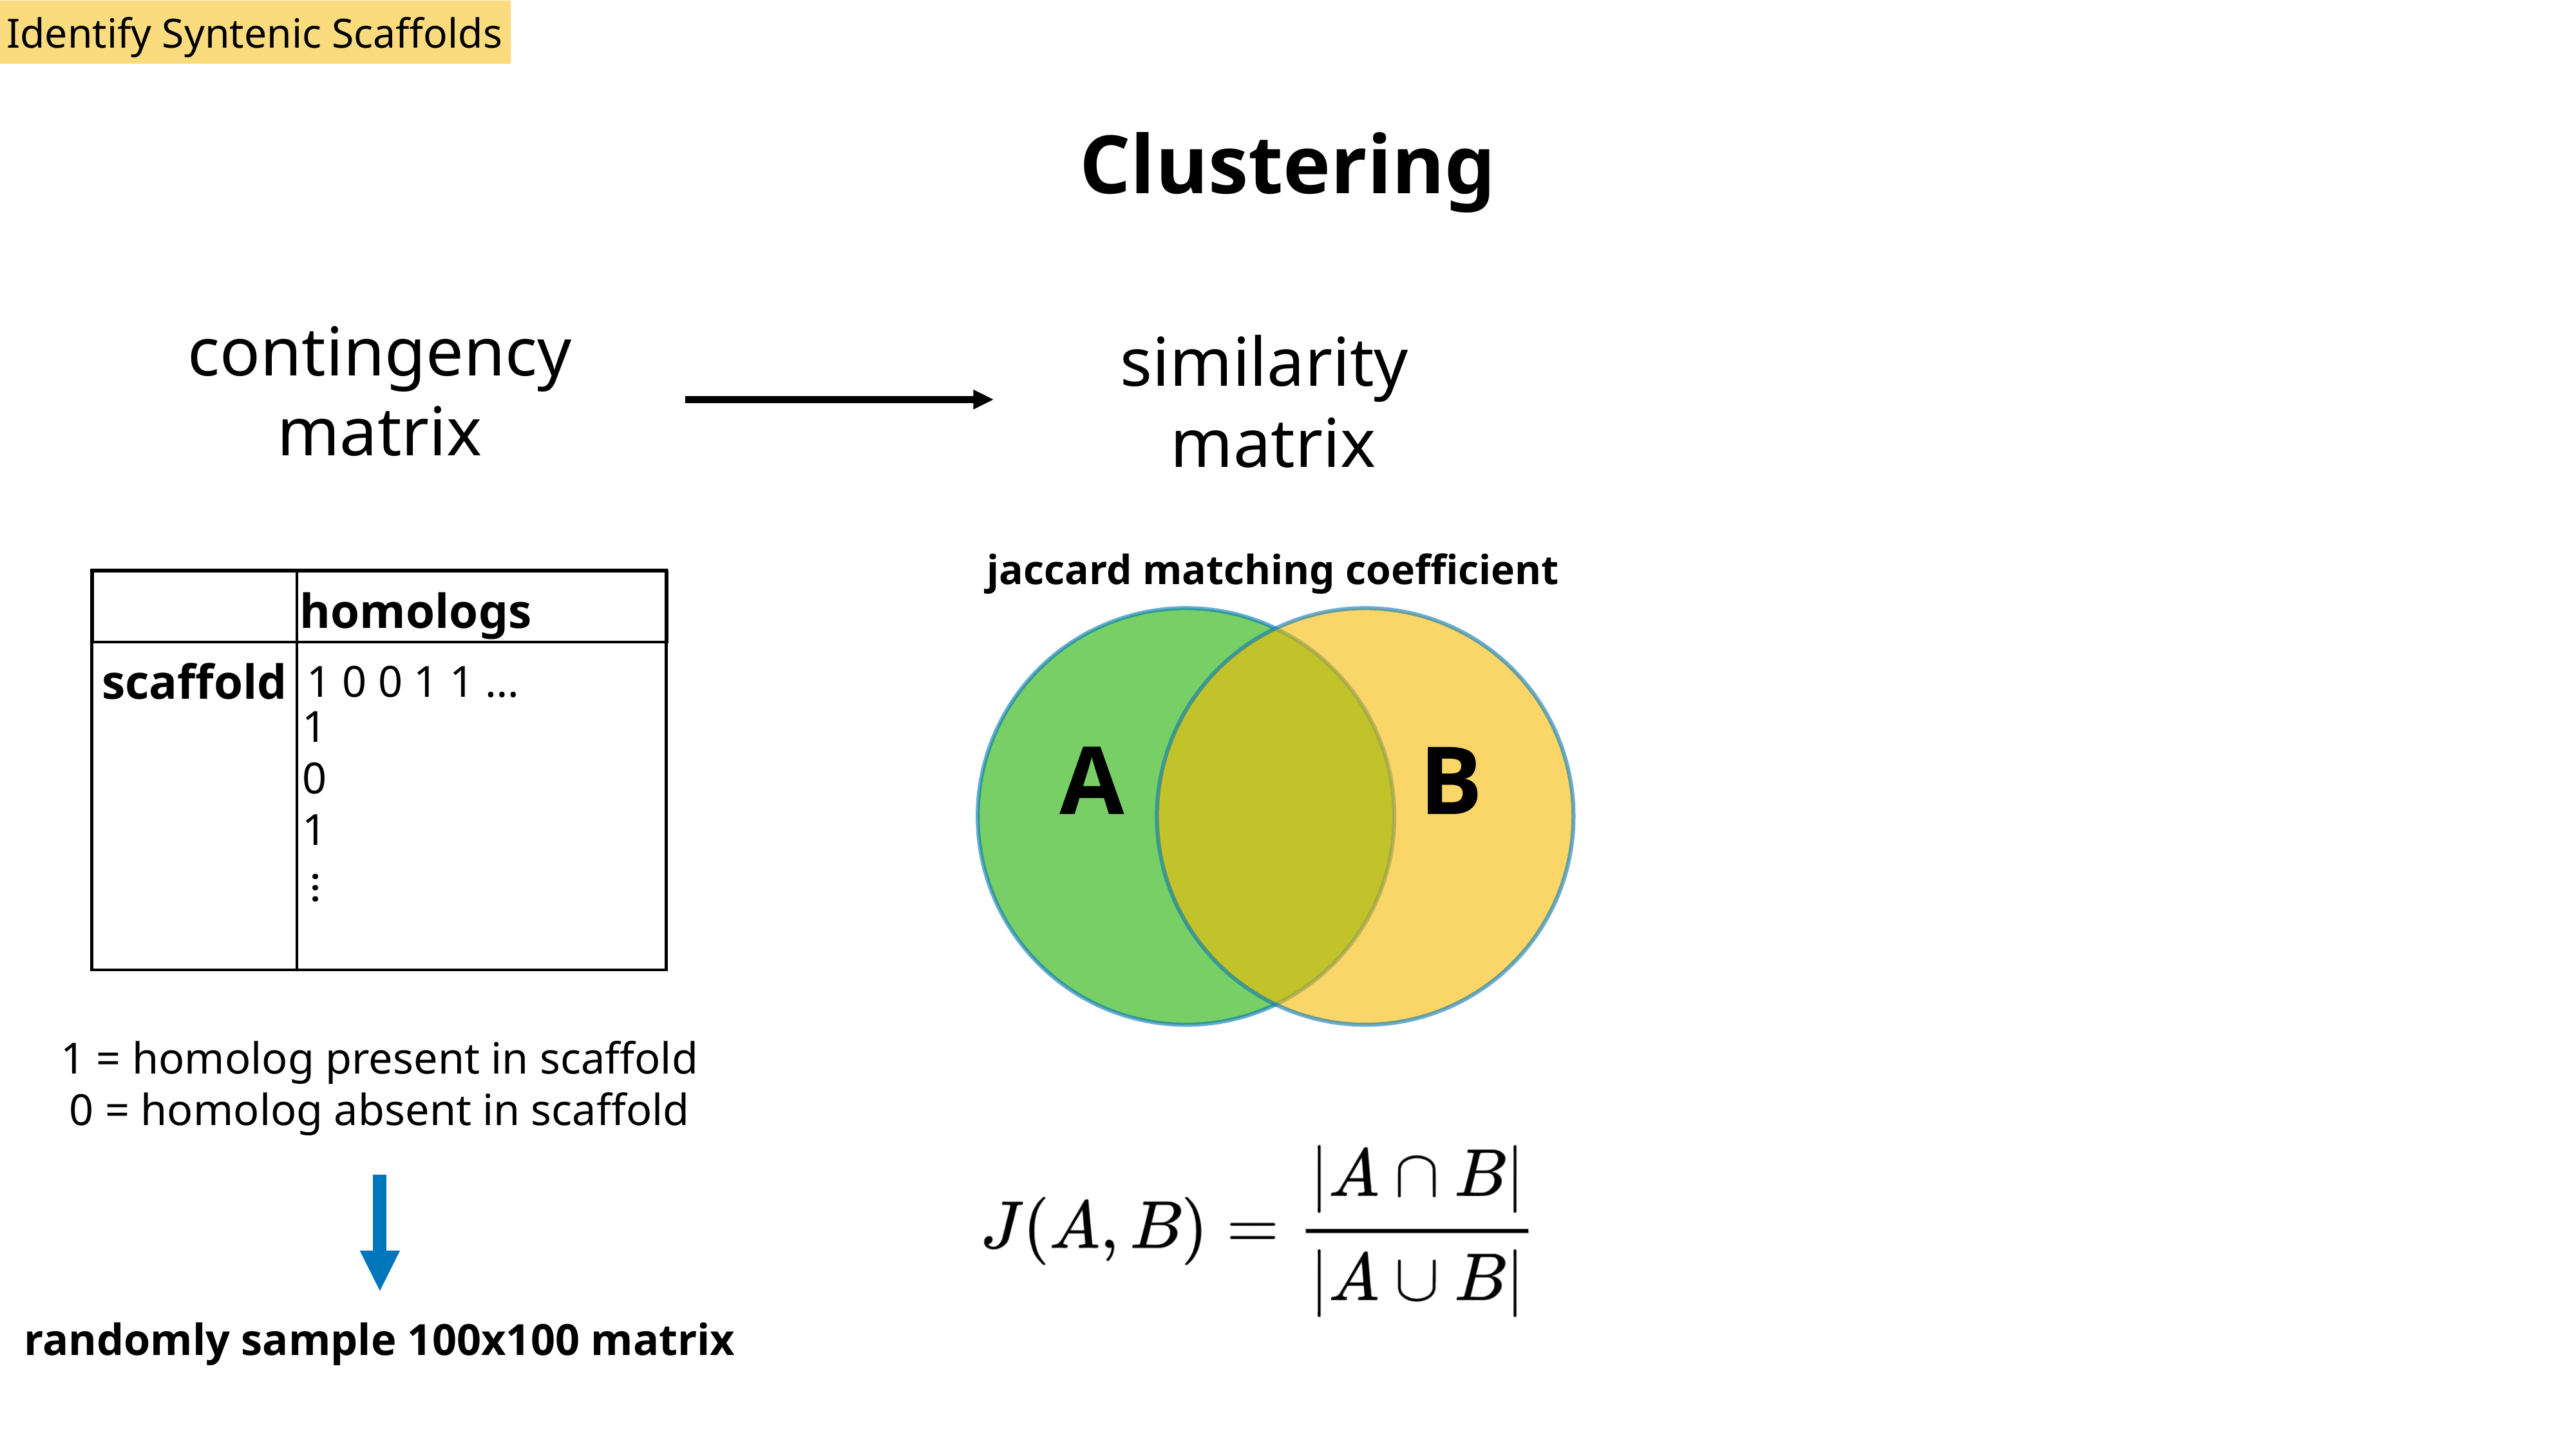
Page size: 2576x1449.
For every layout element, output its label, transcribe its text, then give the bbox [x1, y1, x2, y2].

text_box Clustering [1072, 105, 1504, 218]
text_box [375, 1175, 384, 1291]
text_box Identify Syntenic Scaffolds [0, 0, 511, 64]
text_box [297, 643, 667, 970]
text_box contingency matrix [180, 301, 580, 477]
text_box A [1052, 712, 1132, 840]
text_box [685, 395, 994, 404]
text_box [92, 571, 668, 643]
text_box … [297, 863, 365, 913]
text_box [978, 608, 1276, 1025]
text_box [92, 643, 297, 970]
text_box 1 0 0 1 1 … [299, 647, 527, 714]
picture [963, 1120, 1540, 1346]
text_box randomly sample 100x100 matrix [16, 1304, 743, 1372]
text_box similarity matrix [1113, 312, 1434, 488]
text_box 1 = homolog present in scaffold 0 = homolog absent in scaffold [53, 1023, 707, 1142]
text_box [1157, 608, 1574, 1025]
text_box jaccard matching coefficient [979, 536, 1567, 600]
text_box 1 0 1 [294, 692, 335, 862]
text_box B [1412, 712, 1491, 840]
